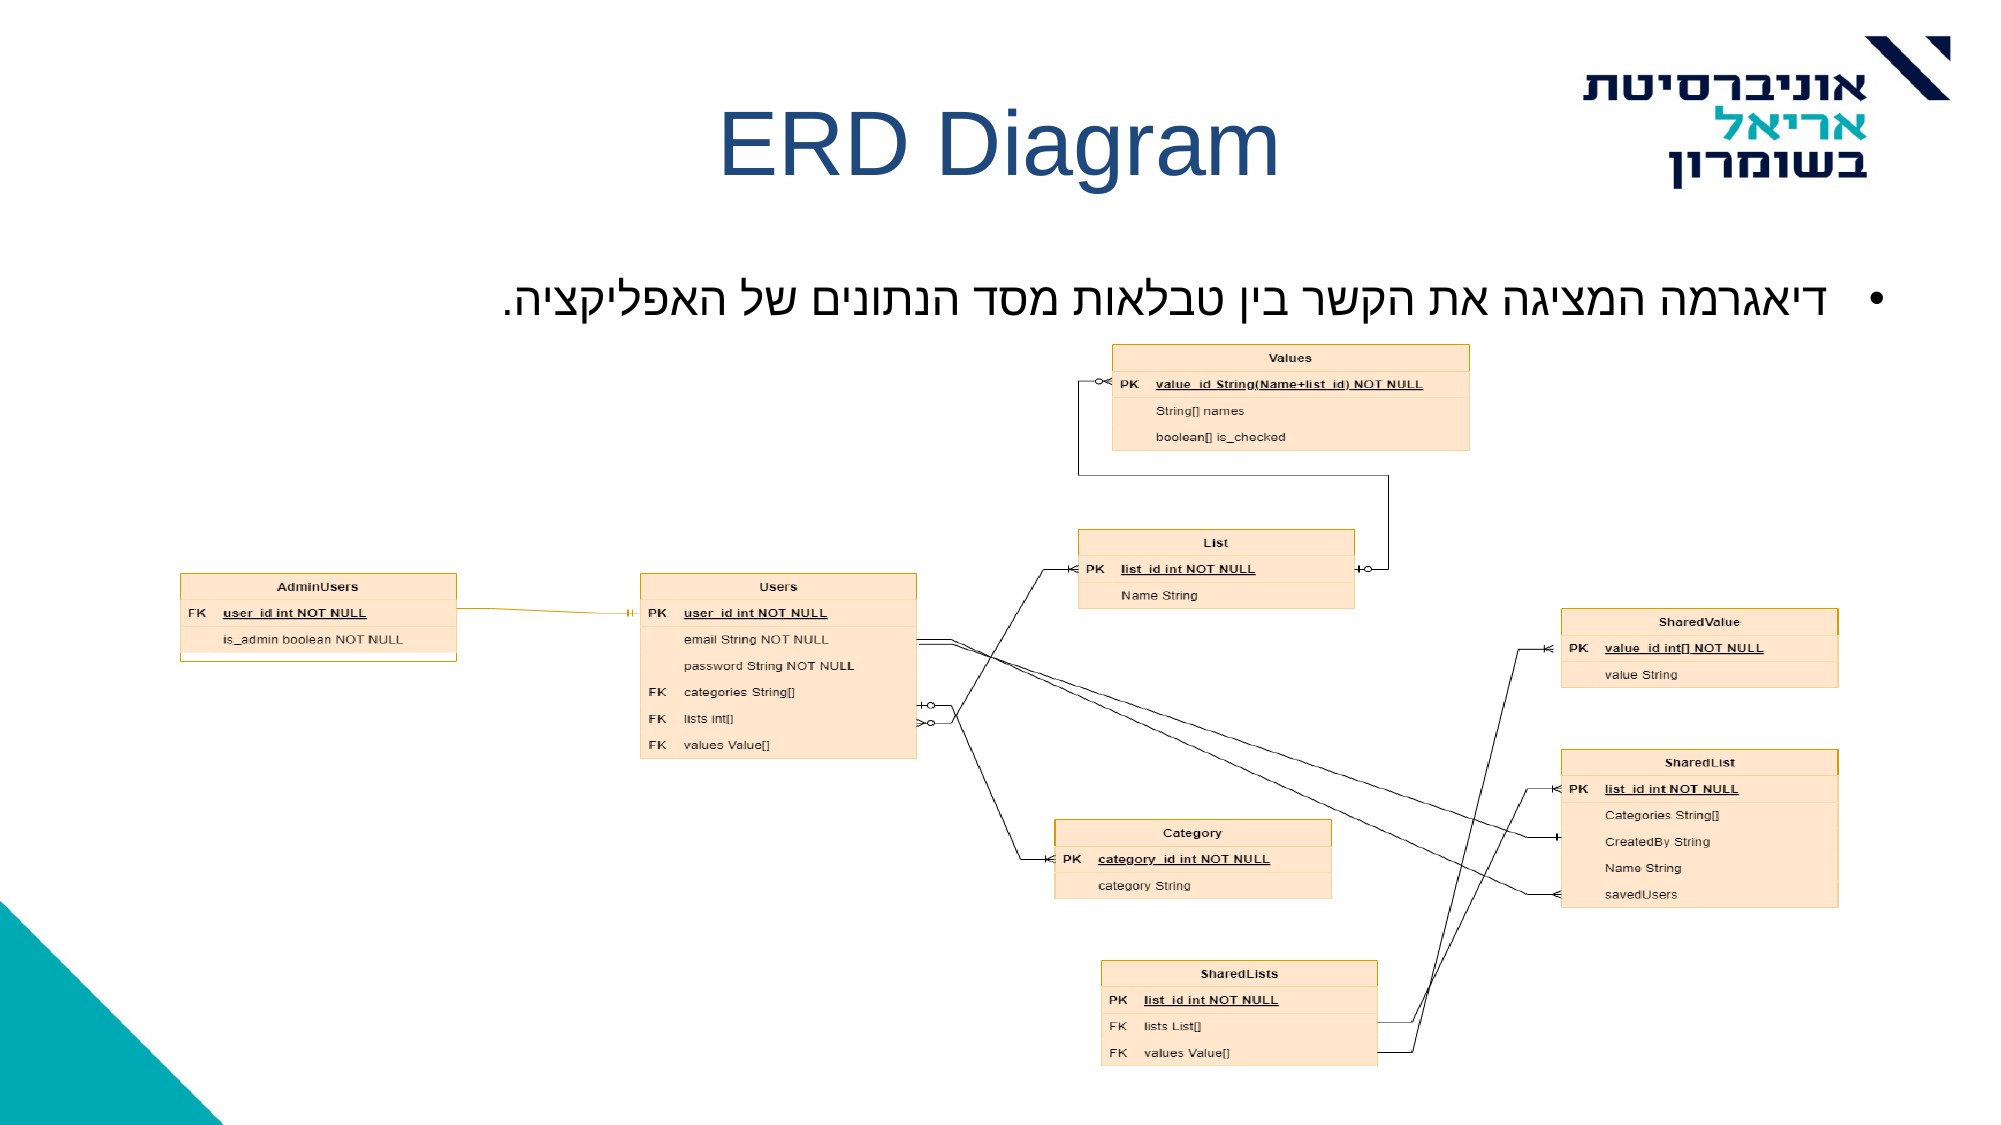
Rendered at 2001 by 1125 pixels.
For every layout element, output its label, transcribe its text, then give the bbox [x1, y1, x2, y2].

picture [0, 0, 2001, 1125]
title ERD Diagram [99, 45, 1900, 233]
list דיאגרמה המציגה את הקשר בין טבלאות מסד הנתונים של האפליקציה. [99, 262, 1900, 1005]
